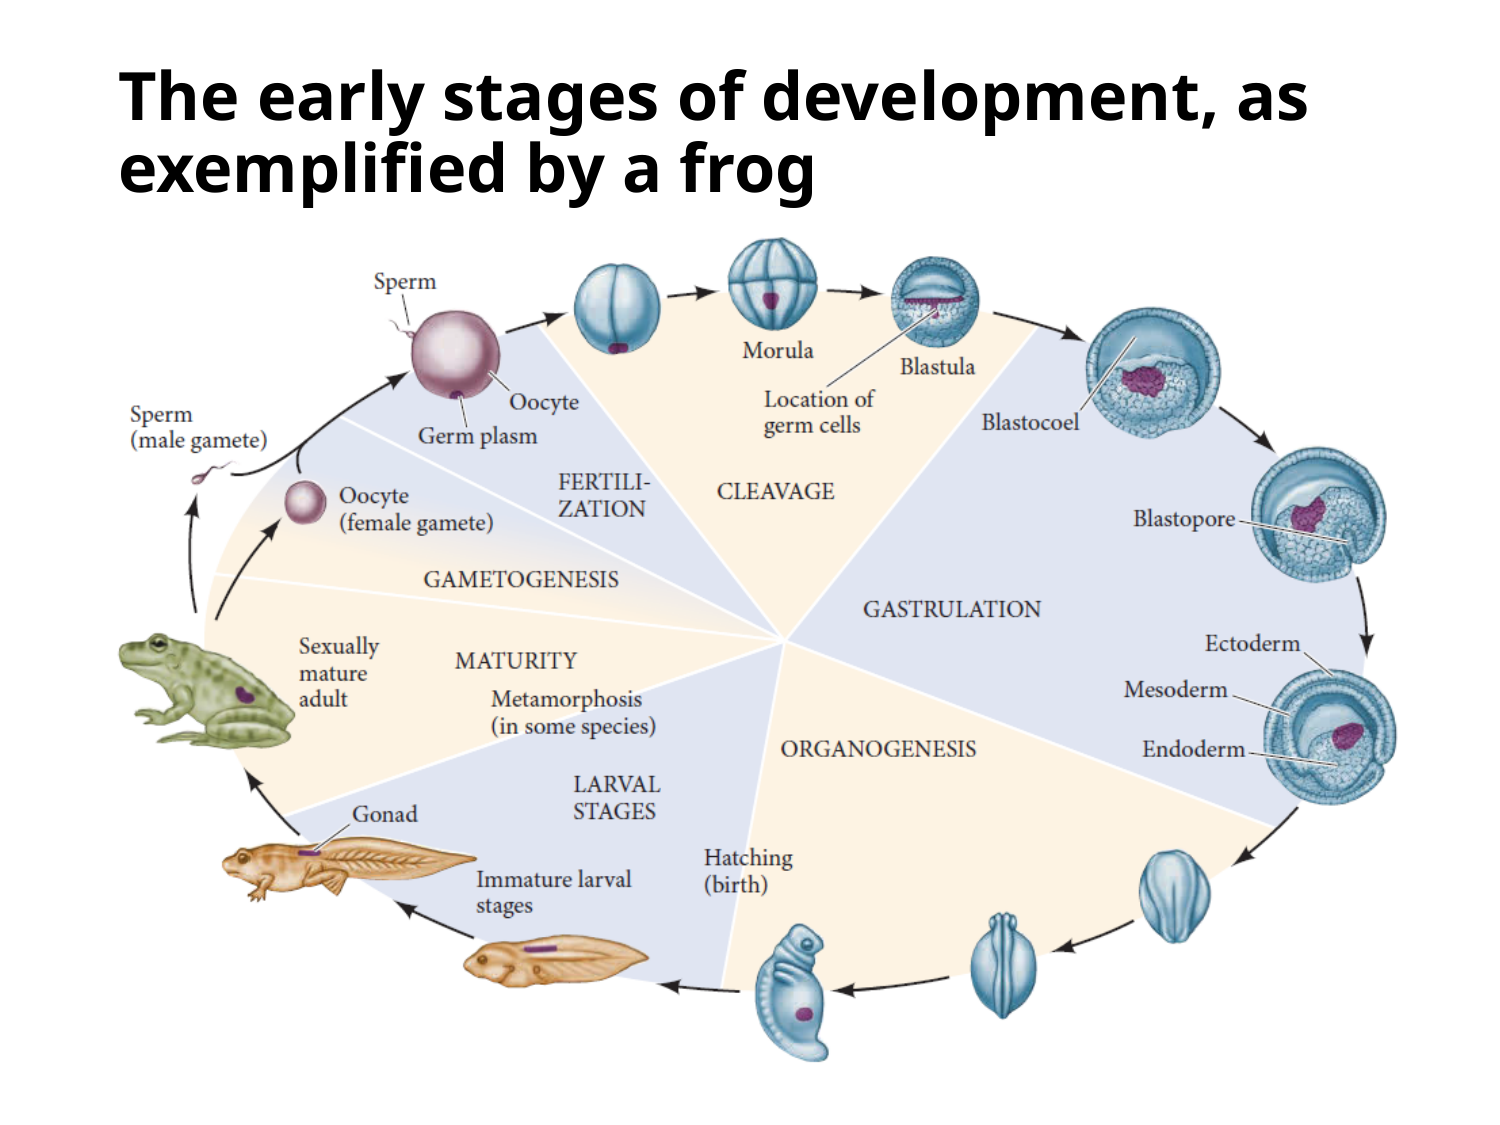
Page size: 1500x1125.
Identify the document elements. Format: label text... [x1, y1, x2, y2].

title The early stages of development, as exemplified by a frog [103, 44, 1397, 224]
picture [103, 224, 1418, 1073]
